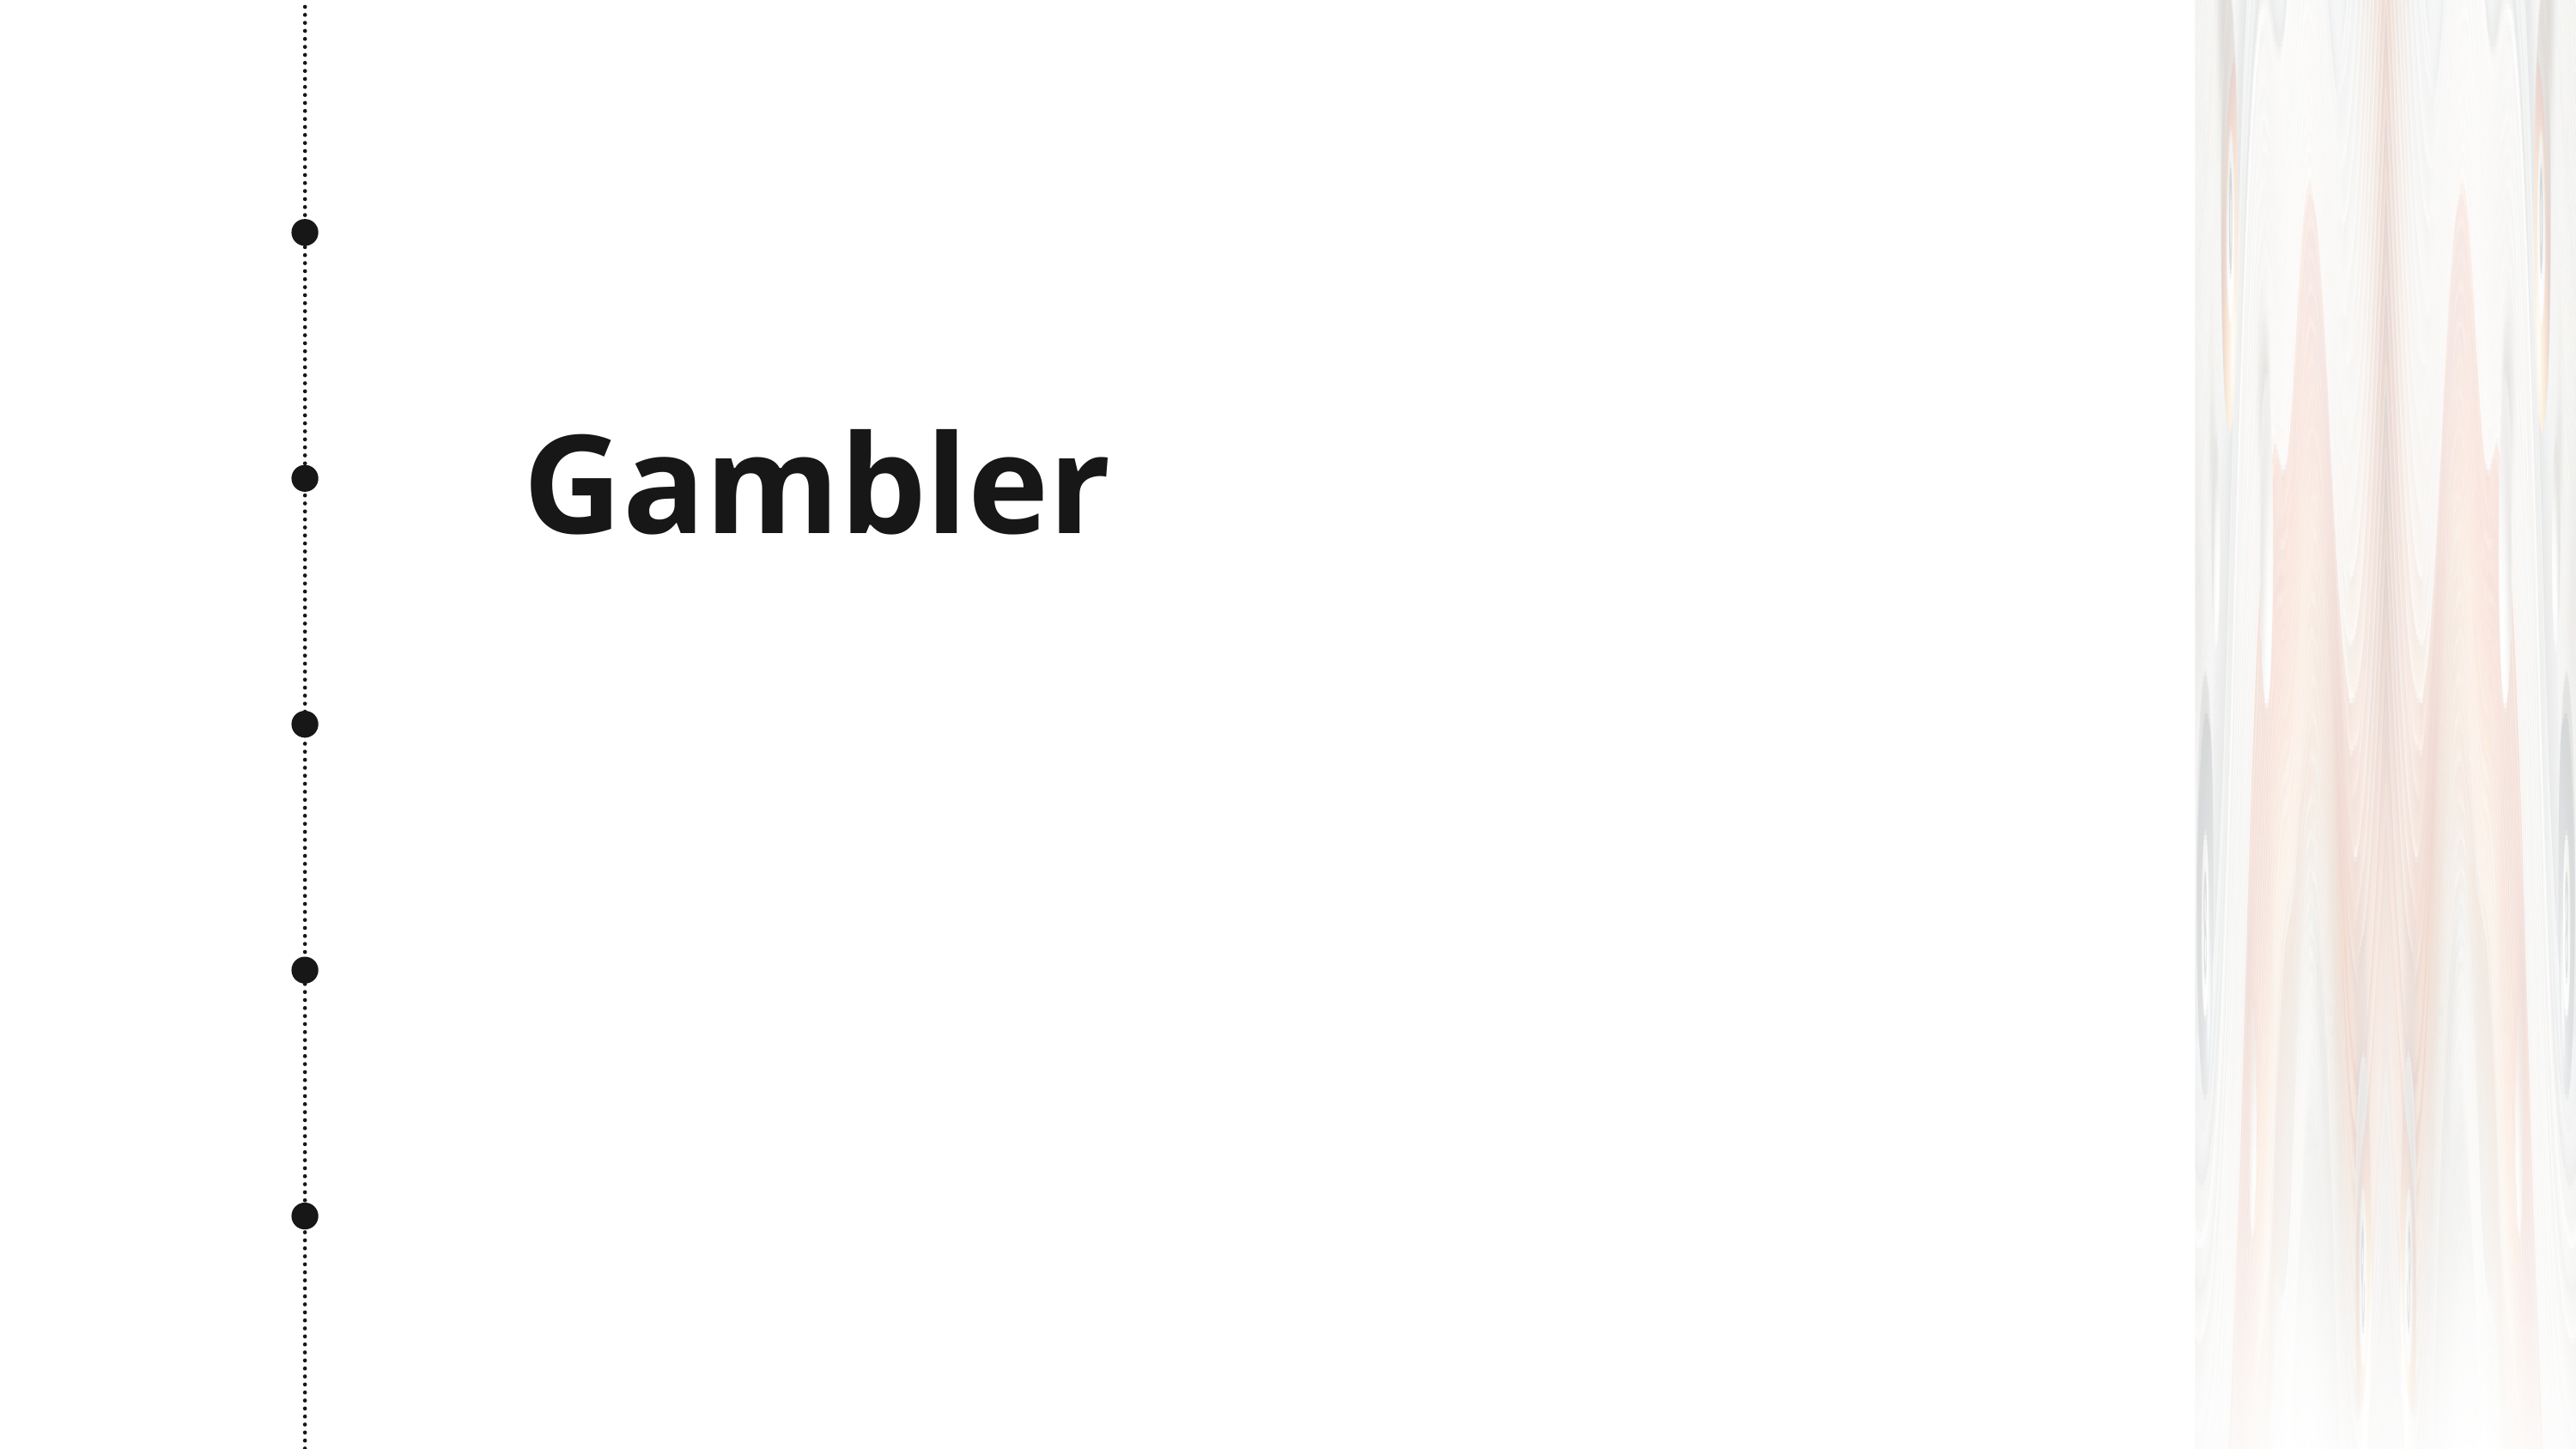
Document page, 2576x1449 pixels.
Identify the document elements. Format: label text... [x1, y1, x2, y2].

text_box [291, 956, 319, 984]
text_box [291, 1202, 319, 1230]
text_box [291, 710, 319, 738]
text_box [2195, 0, 2576, 1449]
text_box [291, 464, 319, 493]
text_box Gambler [523, 396, 1990, 561]
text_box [291, 218, 319, 246]
